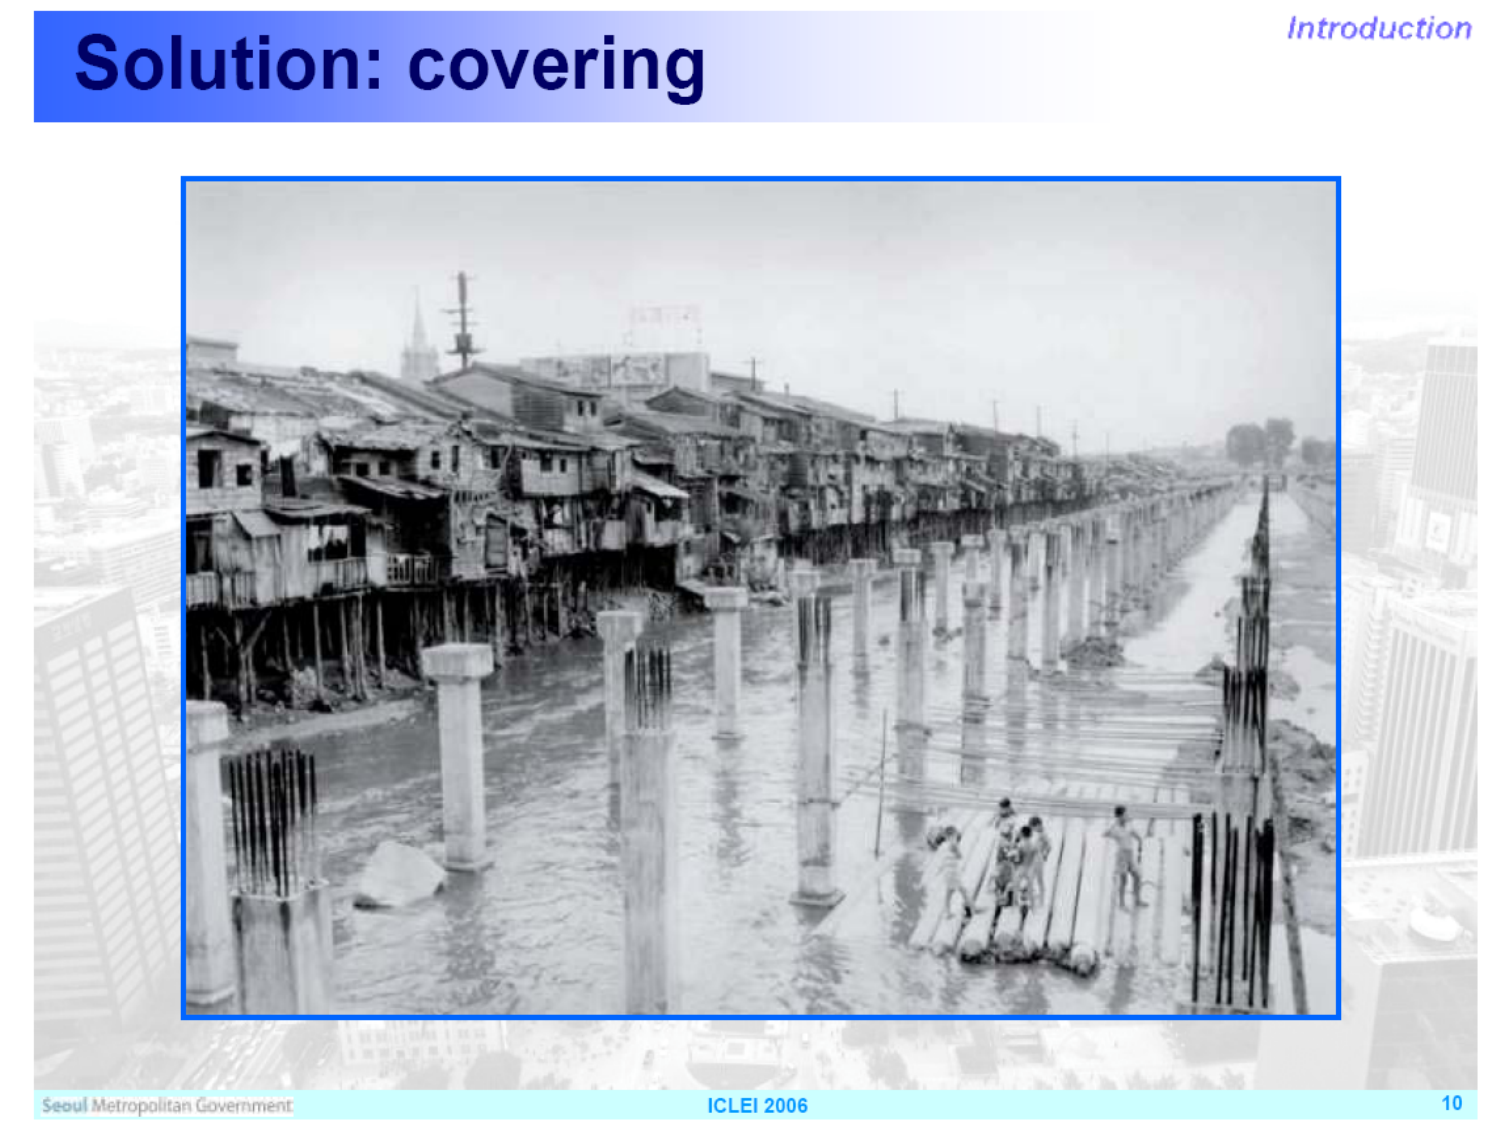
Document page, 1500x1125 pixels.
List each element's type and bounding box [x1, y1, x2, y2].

list [0, 0, 1500, 1125]
